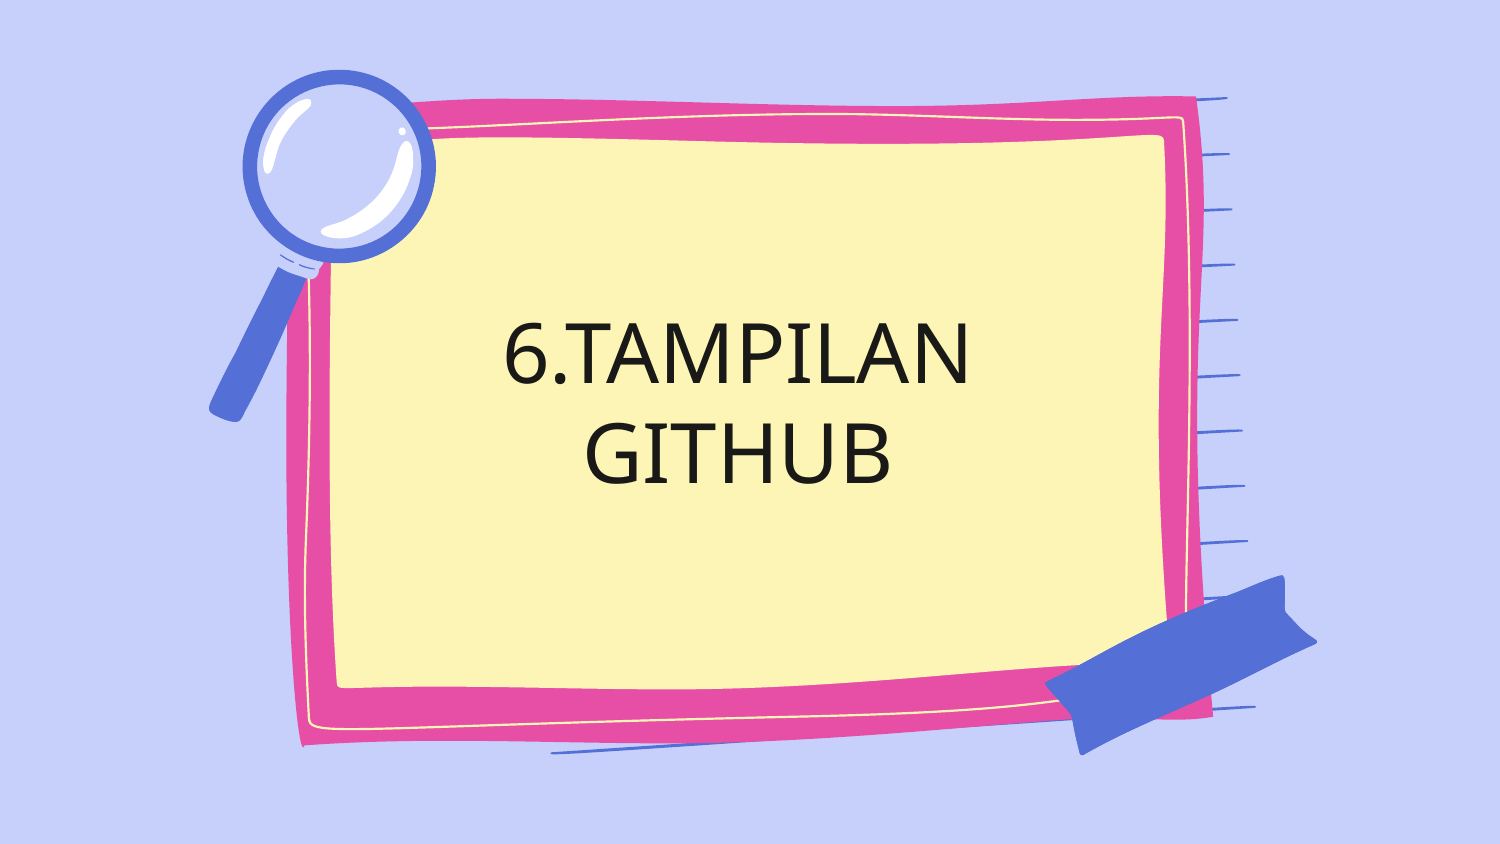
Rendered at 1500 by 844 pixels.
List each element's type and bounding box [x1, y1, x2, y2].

text_box [286, 95, 1214, 748]
text_box [519, 48, 1259, 616]
text_box [1048, 618, 1313, 705]
text_box [208, 69, 437, 423]
text_box [519, 712, 1259, 796]
text_box [366, 300, 1122, 521]
